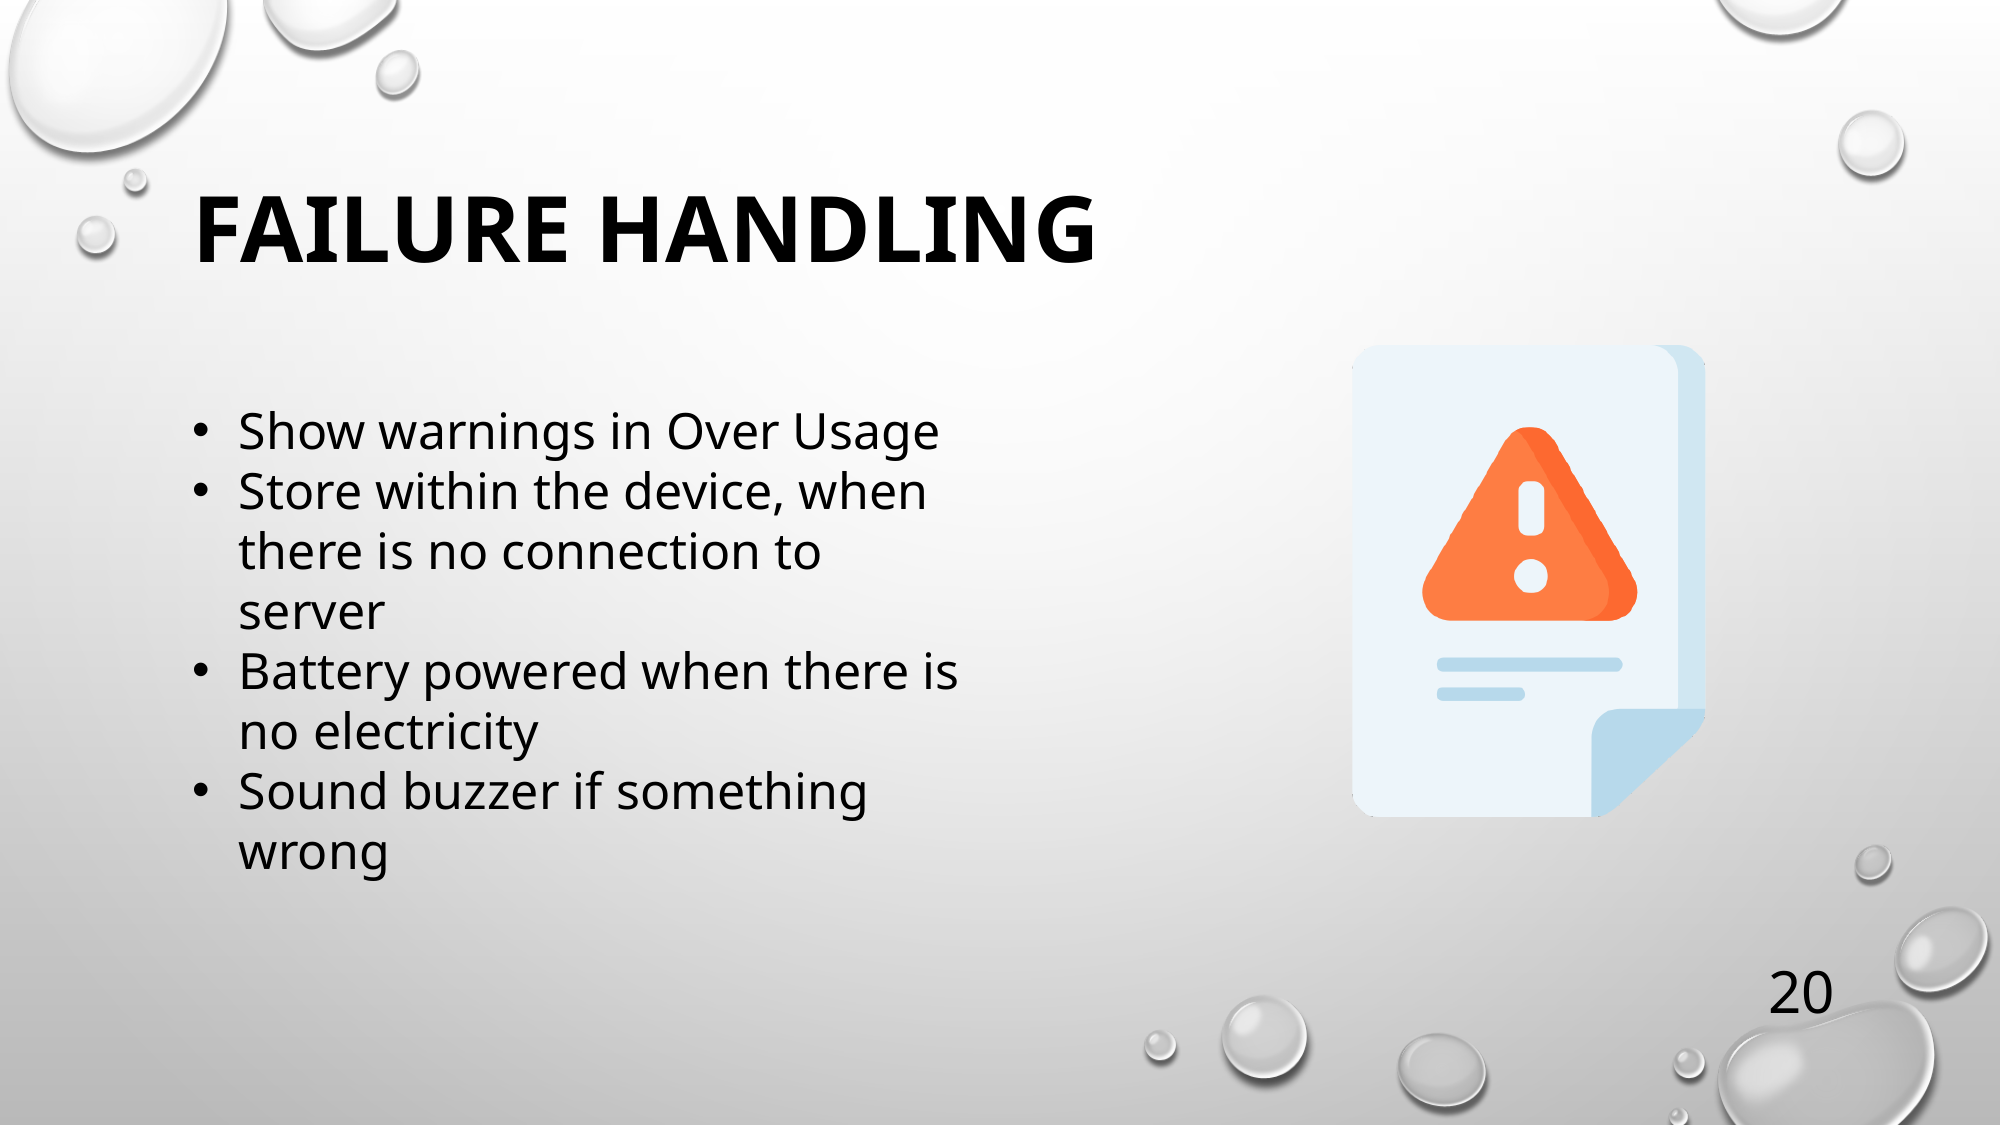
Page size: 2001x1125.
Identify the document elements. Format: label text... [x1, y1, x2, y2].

picture [0, 0, 2000, 1125]
text_box FAILURE HANDLING [177, 133, 1603, 331]
slide_number 20 [1724, 965, 1851, 1025]
text_box Show warnings in Over Usage Store within the device, when there is no connection to server Battery powered when there is no electricity Sound buzzer if something wrong [177, 391, 984, 1067]
